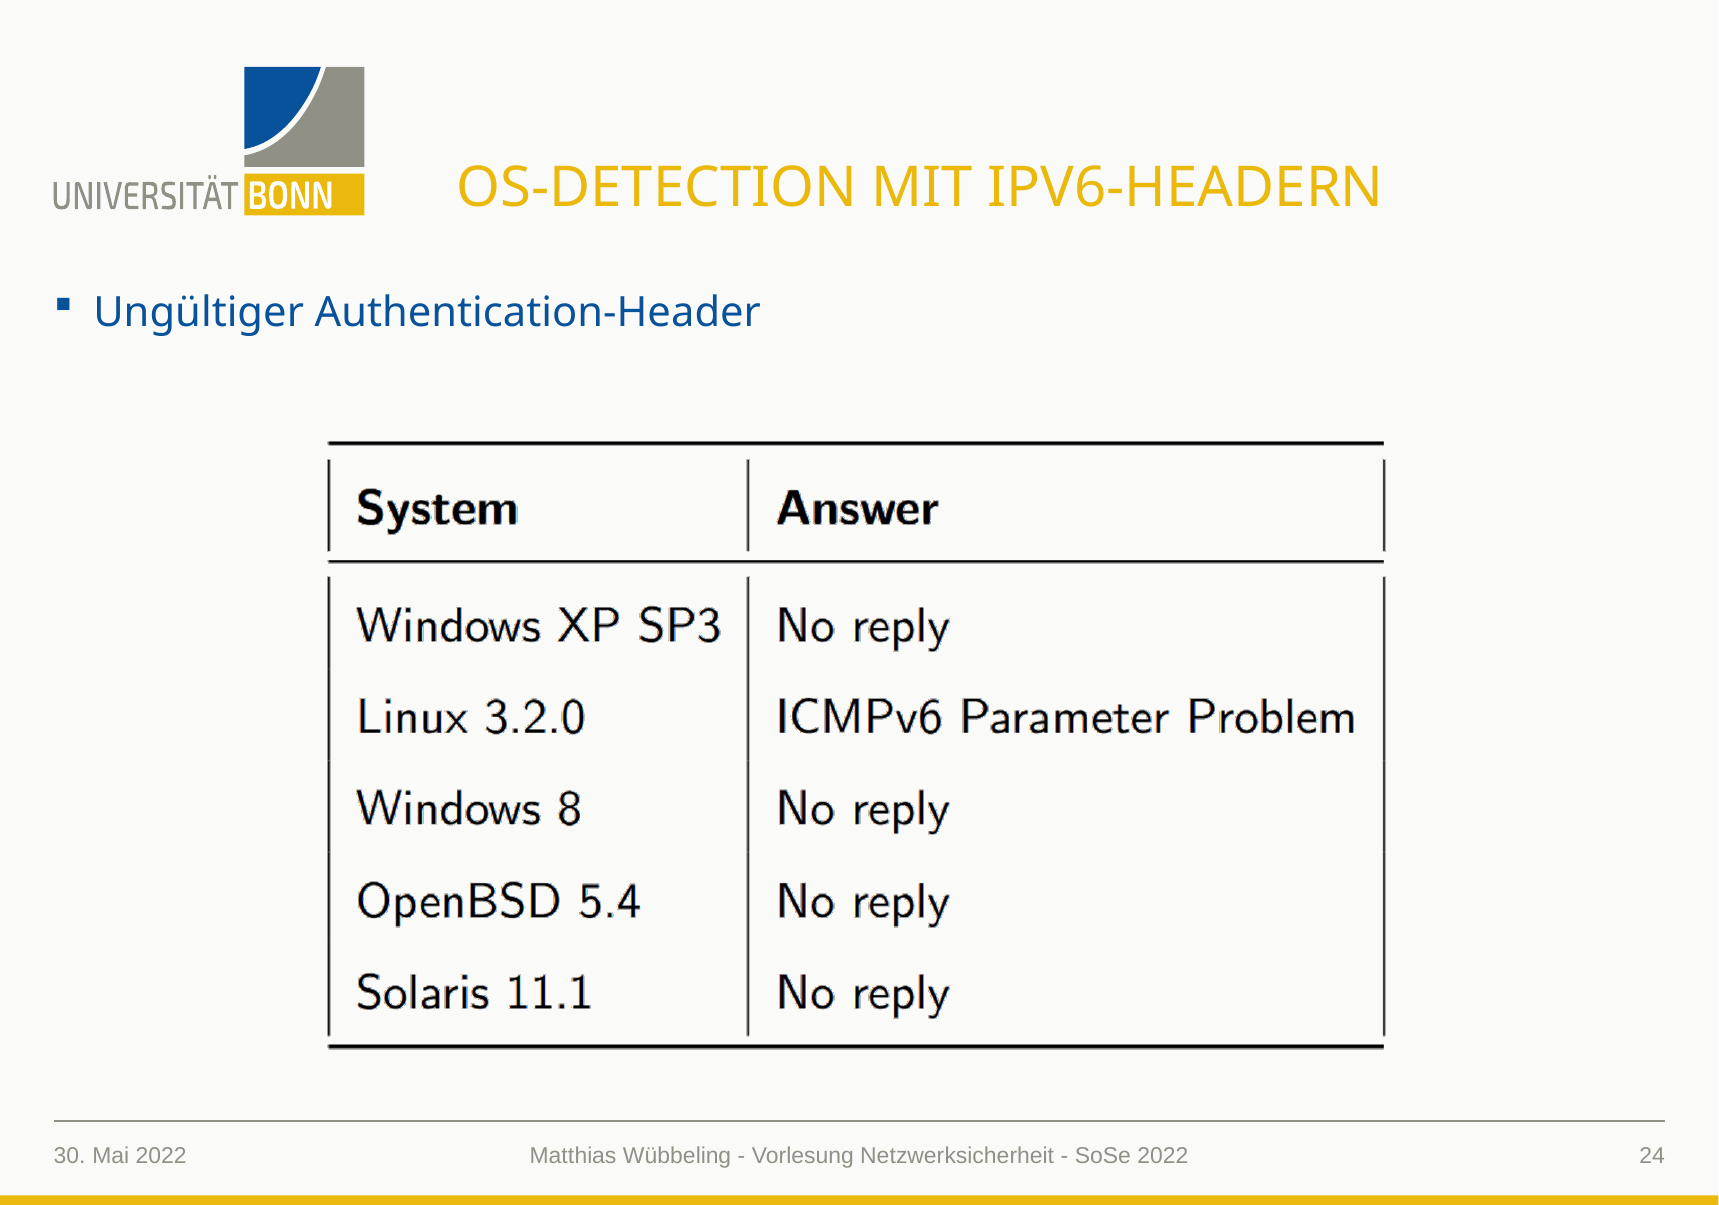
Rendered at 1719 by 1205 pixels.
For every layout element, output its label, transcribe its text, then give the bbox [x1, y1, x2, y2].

slide_number 24 [1557, 1121, 1665, 1189]
title OS-Detection mit IPv6-Headern [456, 67, 1665, 218]
picture [317, 428, 1399, 1063]
list Ungültiger Authentication-Header [53, 284, 1665, 1055]
slide_number 30. Mai 2022 [53, 1121, 215, 1189]
footer Matthias Wübbeling - Vorlesung Netzwerksicherheit - SoSe 2022 [389, 1121, 1329, 1189]
